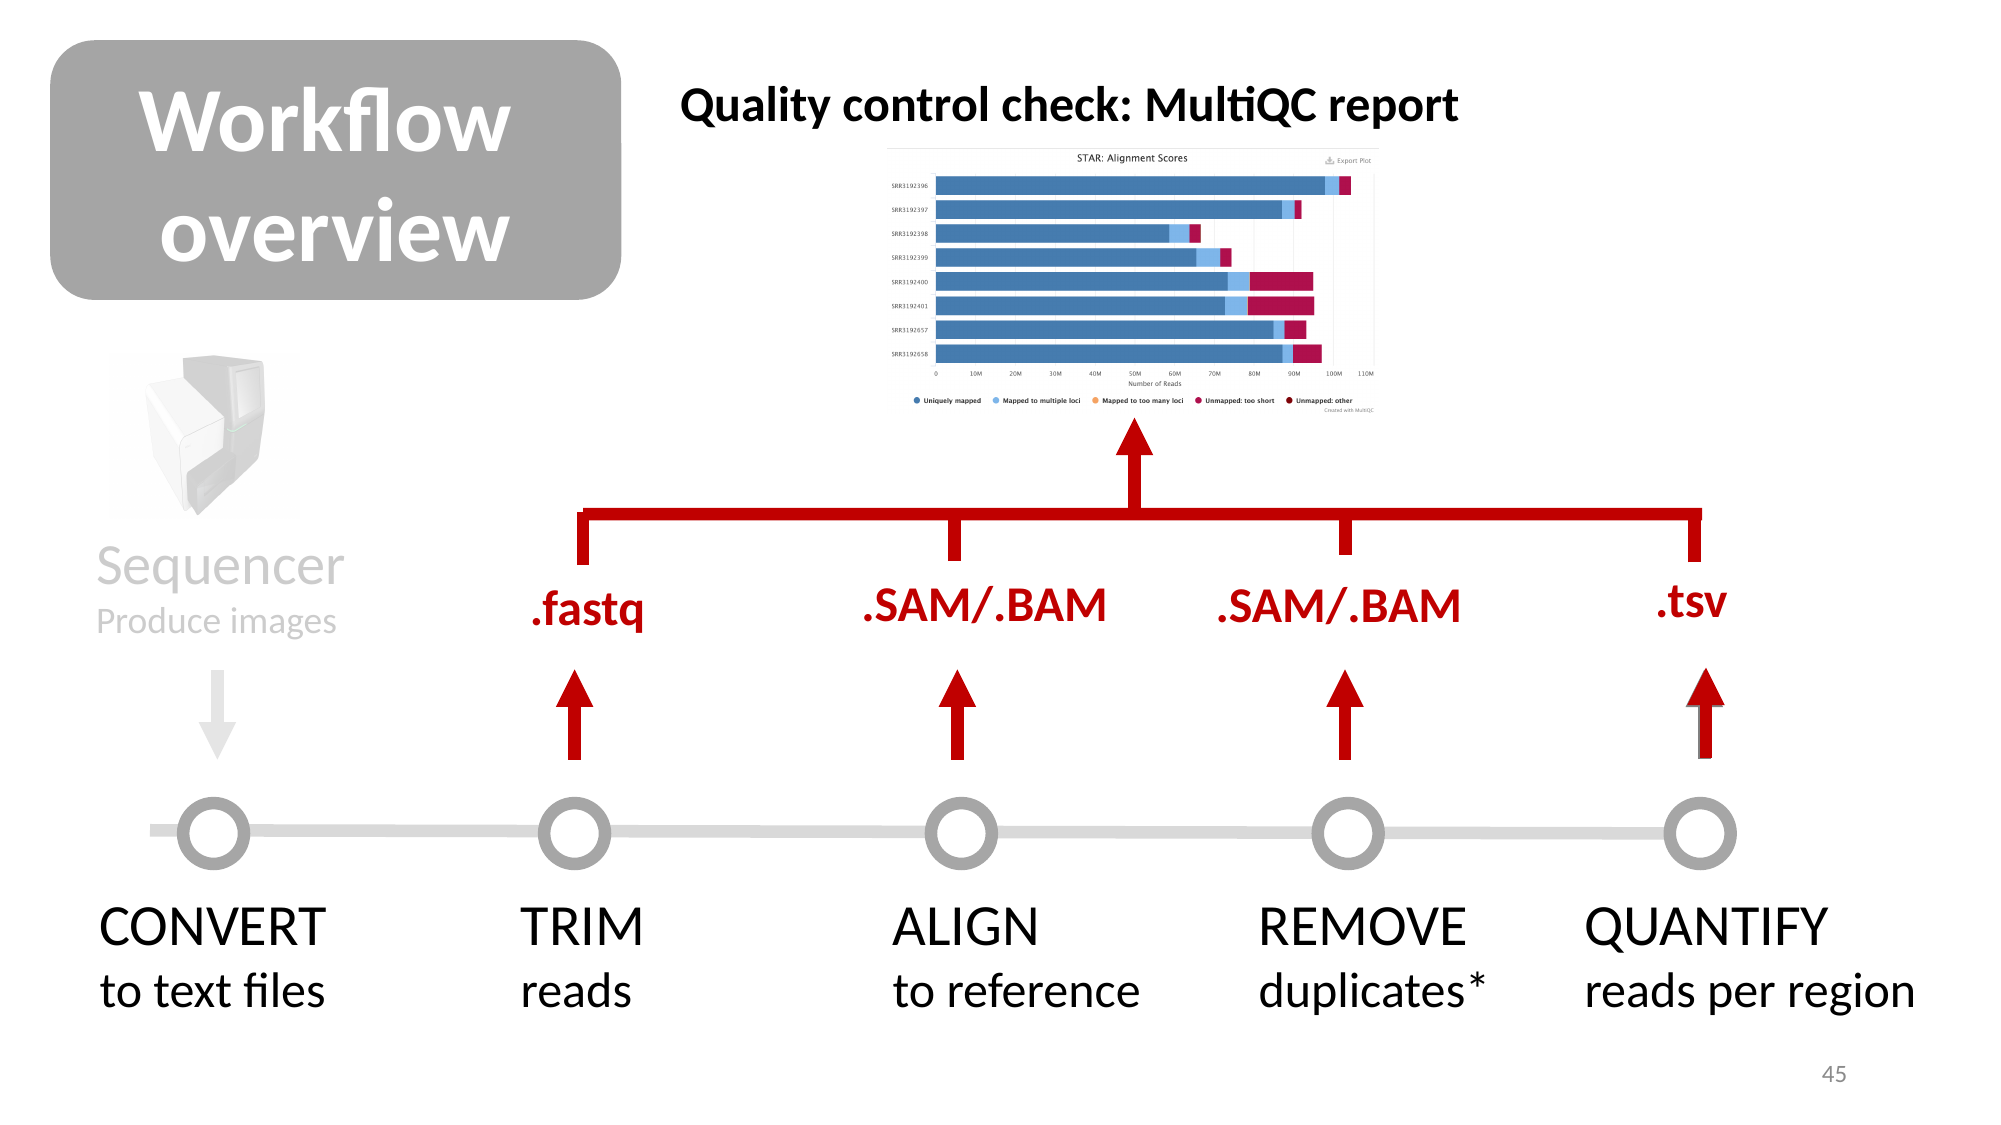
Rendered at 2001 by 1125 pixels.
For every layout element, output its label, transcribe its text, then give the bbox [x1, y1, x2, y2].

text_box [929, 834, 993, 866]
text_box QUANTIFY reads per region [1569, 879, 1948, 1025]
text_box CONVERT to text files [84, 879, 343, 1025]
text_box [51, 284, 402, 785]
text_box .SAM/.BAM [846, 563, 1123, 639]
text_box Workflow overview [50, 40, 622, 300]
text_box [1316, 802, 1380, 830]
text_box .fastq [515, 568, 661, 644]
text_box ALIGN to reference [878, 879, 1157, 1025]
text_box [149, 830, 1731, 834]
text_box REMOVE duplicates* [1243, 879, 1569, 1025]
text_box [1668, 802, 1732, 866]
slide_number 45 [1412, 1042, 1863, 1103]
text_box [1316, 834, 1380, 866]
text_box .SAM/.BAM [1200, 565, 1477, 640]
text_box .tsv [1640, 559, 1743, 635]
text_box TRIM reads [505, 879, 661, 1025]
text_box [543, 834, 607, 866]
text_box [182, 834, 246, 866]
text_box [543, 802, 606, 830]
text_box [930, 802, 993, 830]
text_box Quality control check: MultiQC report [665, 63, 1475, 139]
picture [887, 148, 1379, 414]
text_box [182, 802, 245, 830]
picture [109, 353, 300, 519]
